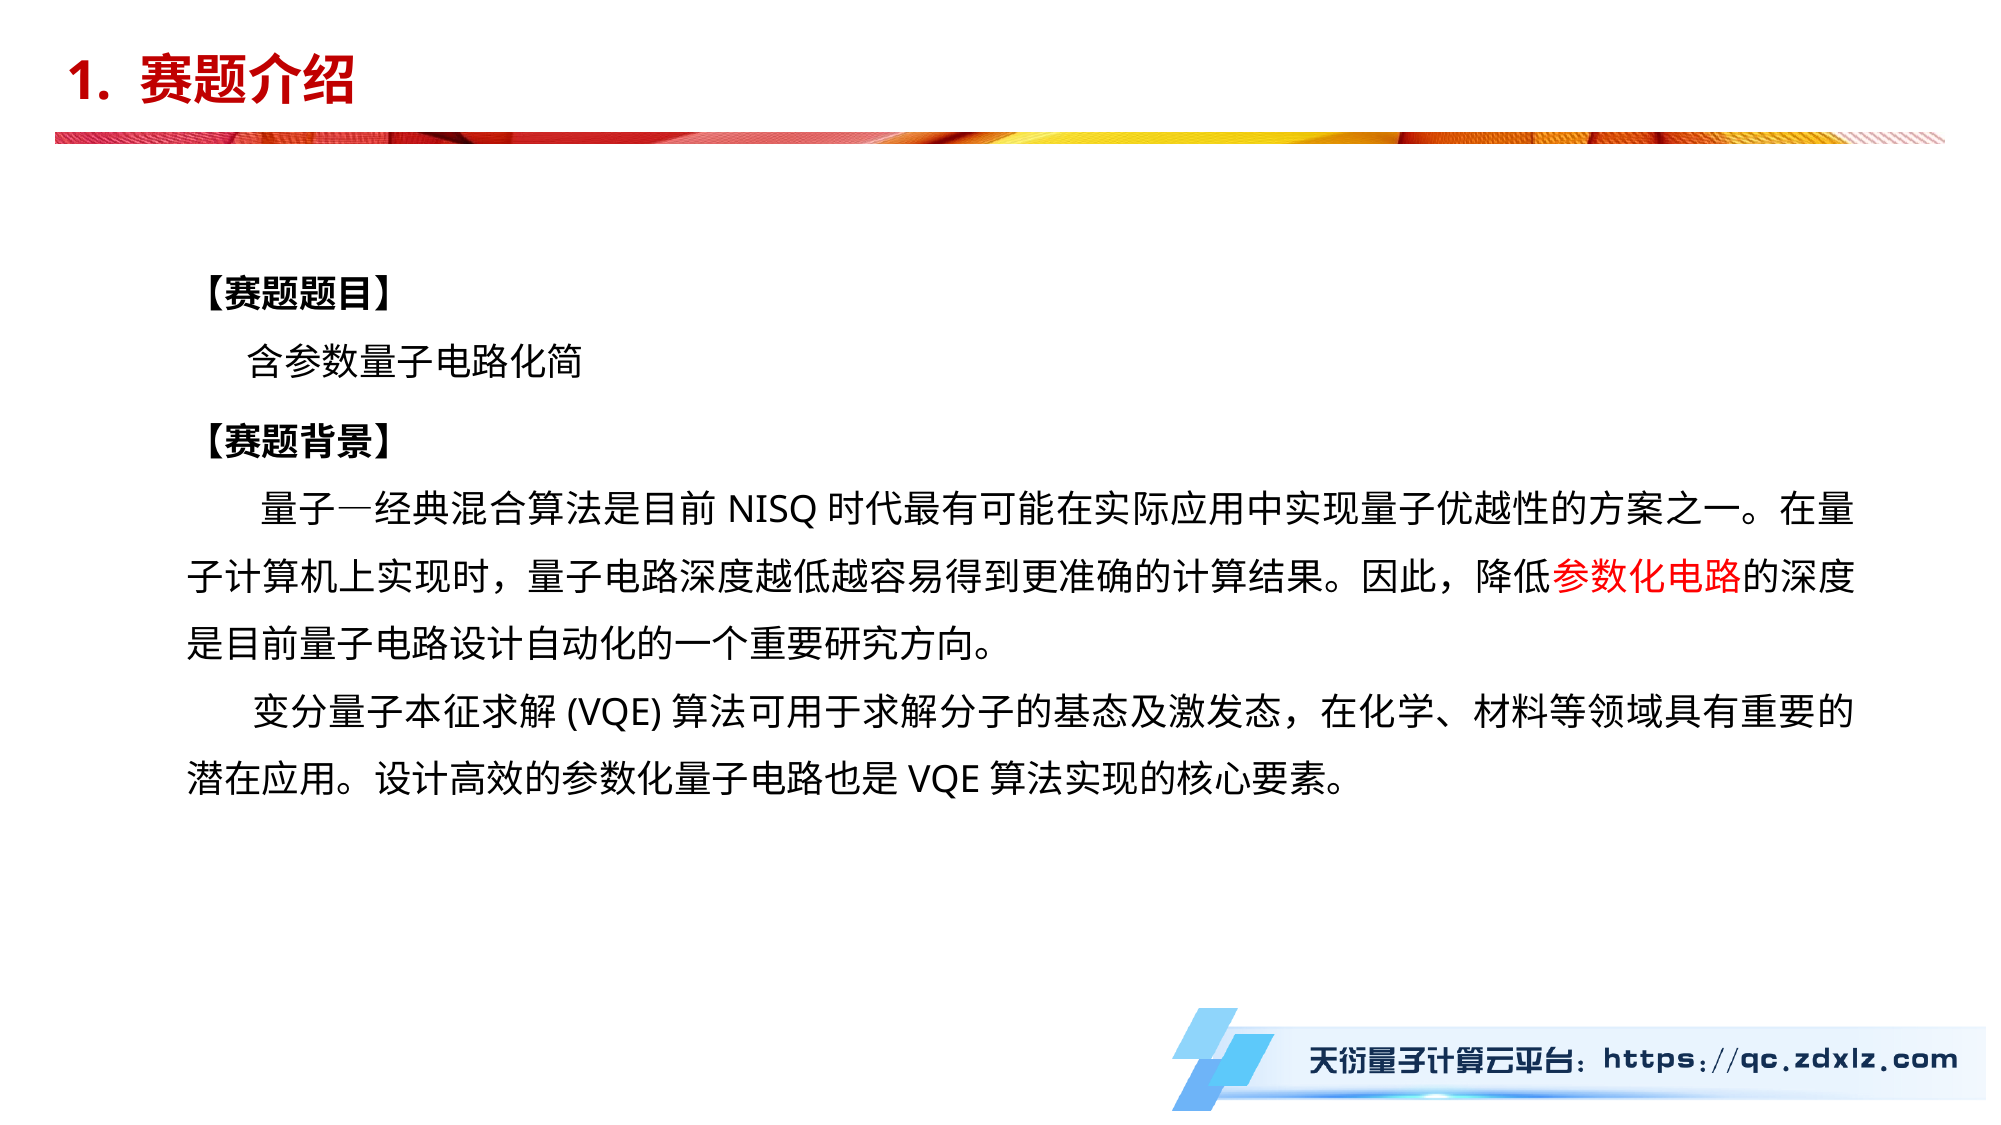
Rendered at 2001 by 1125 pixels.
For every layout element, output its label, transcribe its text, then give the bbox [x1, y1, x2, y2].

picture [55, 132, 1945, 144]
text_box 【赛题题目】 含参数量子电路化简 【赛题背景】 量子—经典混合算法是目前NISQ时代最有可能在实际应用中实现量子优越性的方案之一。在量子计算机上实现时，量子电路深度越低越容易得到更准确的计算结果。因此，降低参数化电路的深度是目前量子电路设计自动化的一个重要研究方向。 变分量子本征求解(VQE)算法可用于求解分子的基态及激发态，在化学、材料等领域具有重要的潜在应用。设计高效的参数化量子电路也是VQE算法实现的核心要素。 [171, 240, 1871, 808]
text_box 1. 赛题介绍 [54, 23, 1590, 132]
picture [1163, 1006, 1986, 1112]
